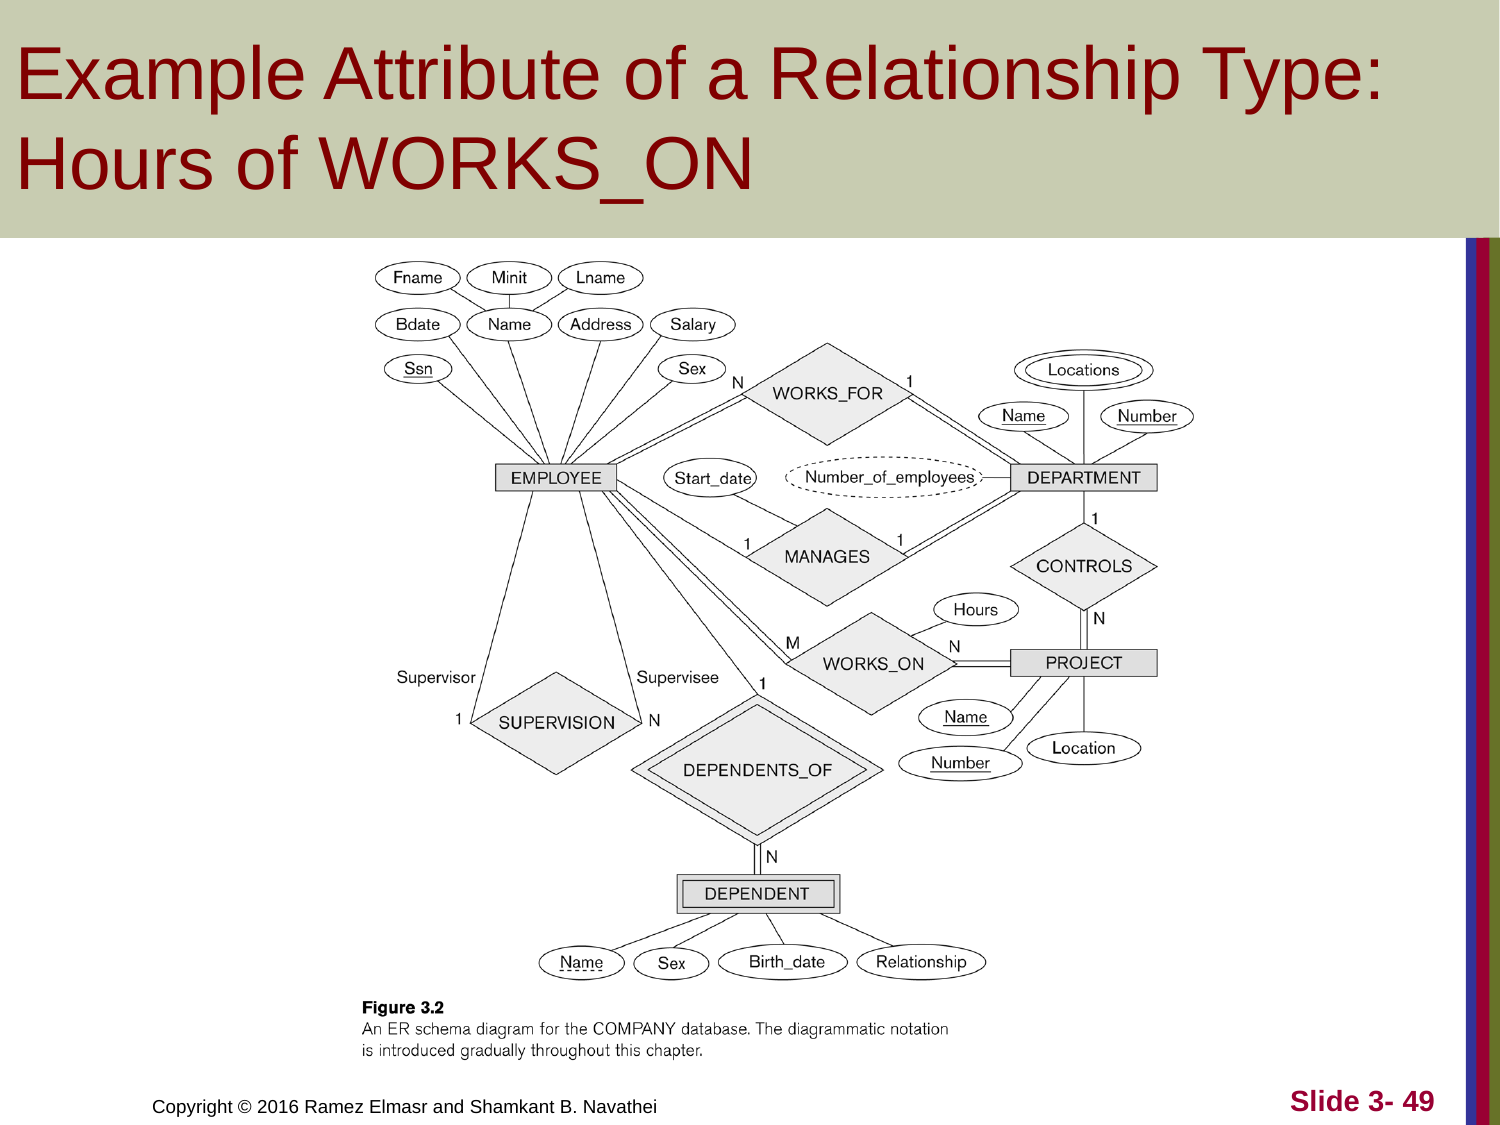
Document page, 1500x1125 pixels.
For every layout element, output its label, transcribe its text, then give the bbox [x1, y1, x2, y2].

picture [362, 258, 1197, 1063]
slide_number Slide 3- 49 [1137, 1049, 1451, 1125]
title Example Attribute of a Relationship Type: Hours of WORKS_ON [0, 24, 1500, 213]
